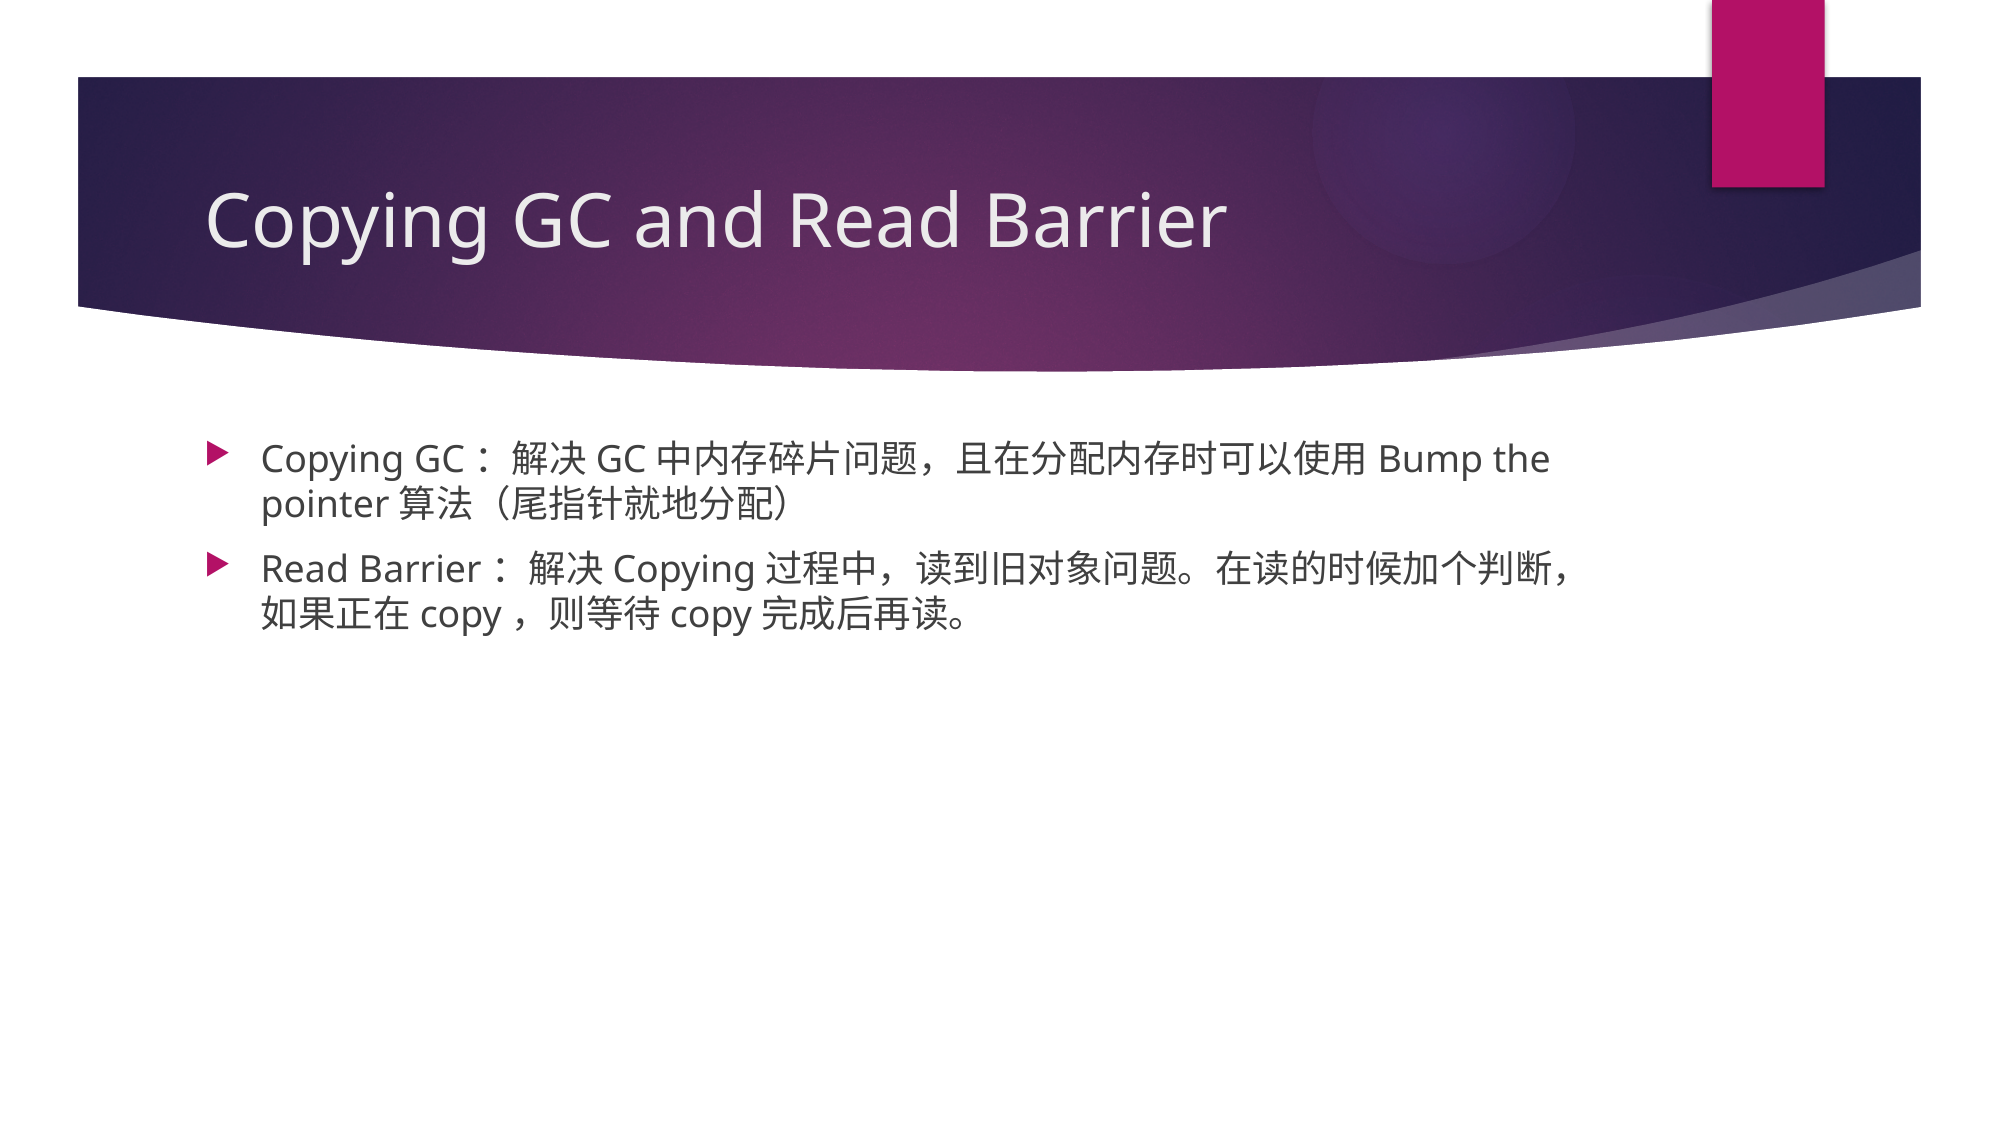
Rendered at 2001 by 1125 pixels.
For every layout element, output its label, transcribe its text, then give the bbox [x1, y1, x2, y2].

list Copying GC：解决GC中内存碎片问题，且在分配内存时可以使用Bump the pointer算法（尾指针就地分配） Read Barrier：解决Copying过程中，读到旧对象问题。在读的时候加个判断，如果正在copy，则等待copy完成后再读。 [189, 427, 1638, 988]
title Copying GC and Read Barrier [189, 159, 1627, 276]
